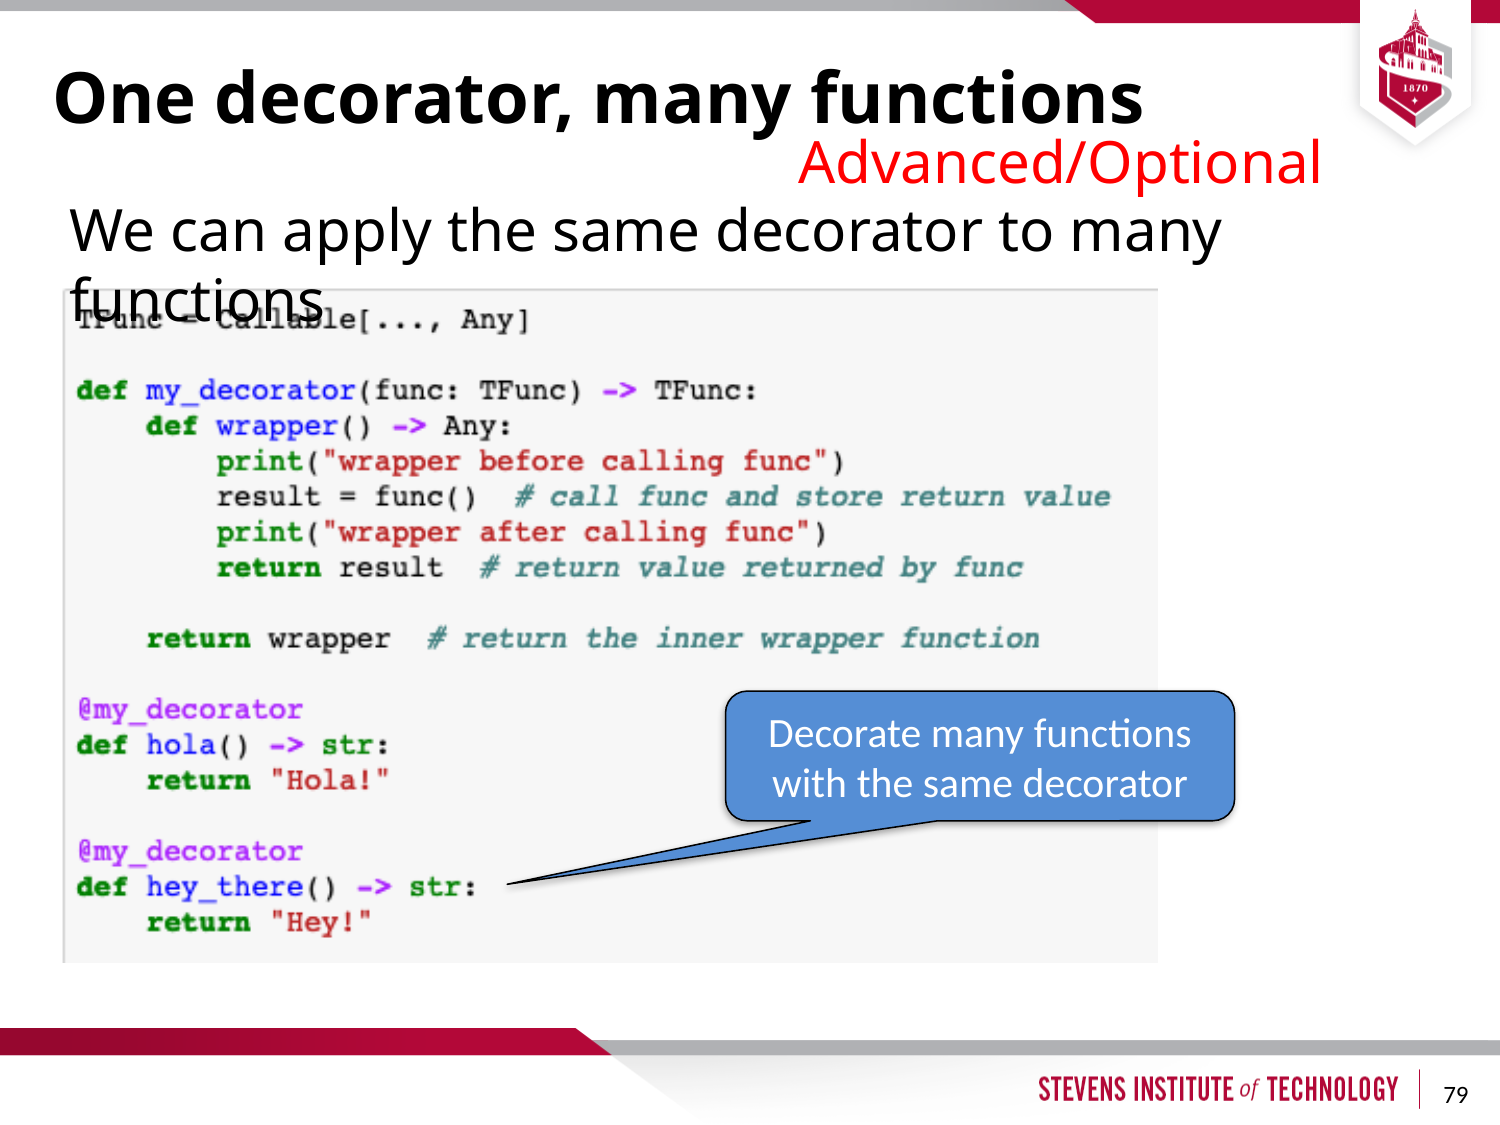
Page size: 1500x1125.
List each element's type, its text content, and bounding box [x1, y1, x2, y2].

text_box Decorate many functions with the same decorator [1163, 690, 1236, 822]
title One decorator, many functions [37, 45, 1338, 150]
list We can apply the same decorator to many functions [55, 186, 1443, 927]
slide_number 79 [1428, 1071, 1490, 1108]
picture [0, 1028, 1500, 1125]
picture [0, 0, 1500, 160]
picture [54, 285, 1158, 964]
text_box Advanced/Optional [678, 117, 1443, 203]
